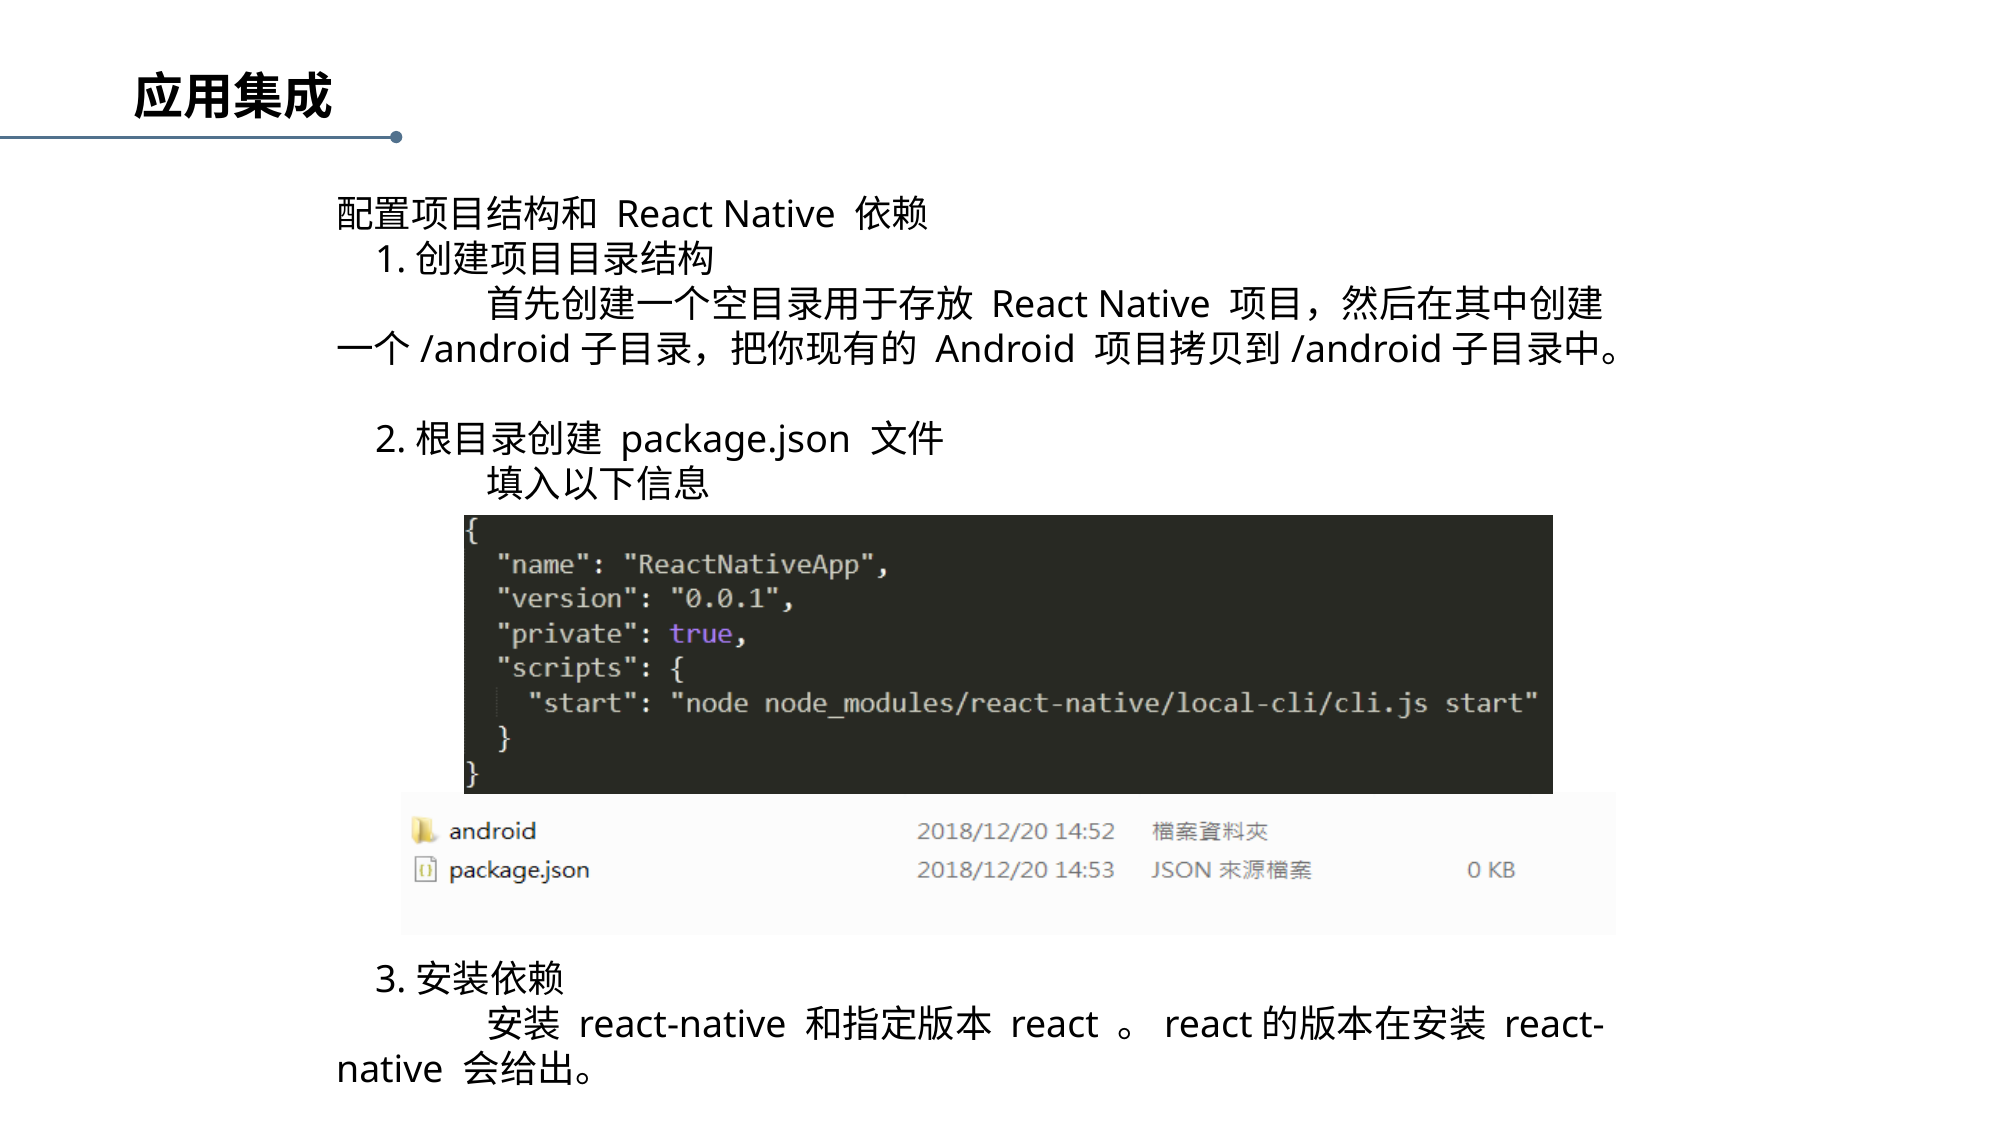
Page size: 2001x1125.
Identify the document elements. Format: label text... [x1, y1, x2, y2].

text_box 配置项目结构和 React Native 依赖 1.创建项目目录结构 首先创建一个空目录用于存放 React Native 项目，然后在其中创建一个/android子目录，把你现有的 Android 项目拷贝到/android子目录中。 2.根目录创建 package.json 文件 填入以下信息 3.安装依赖 安装 react-native 和指定版本 react 。react的版本在安装 react-native 会给出。 [321, 182, 1649, 1125]
picture [401, 515, 1616, 935]
text_box 应用集成 [118, 57, 439, 132]
